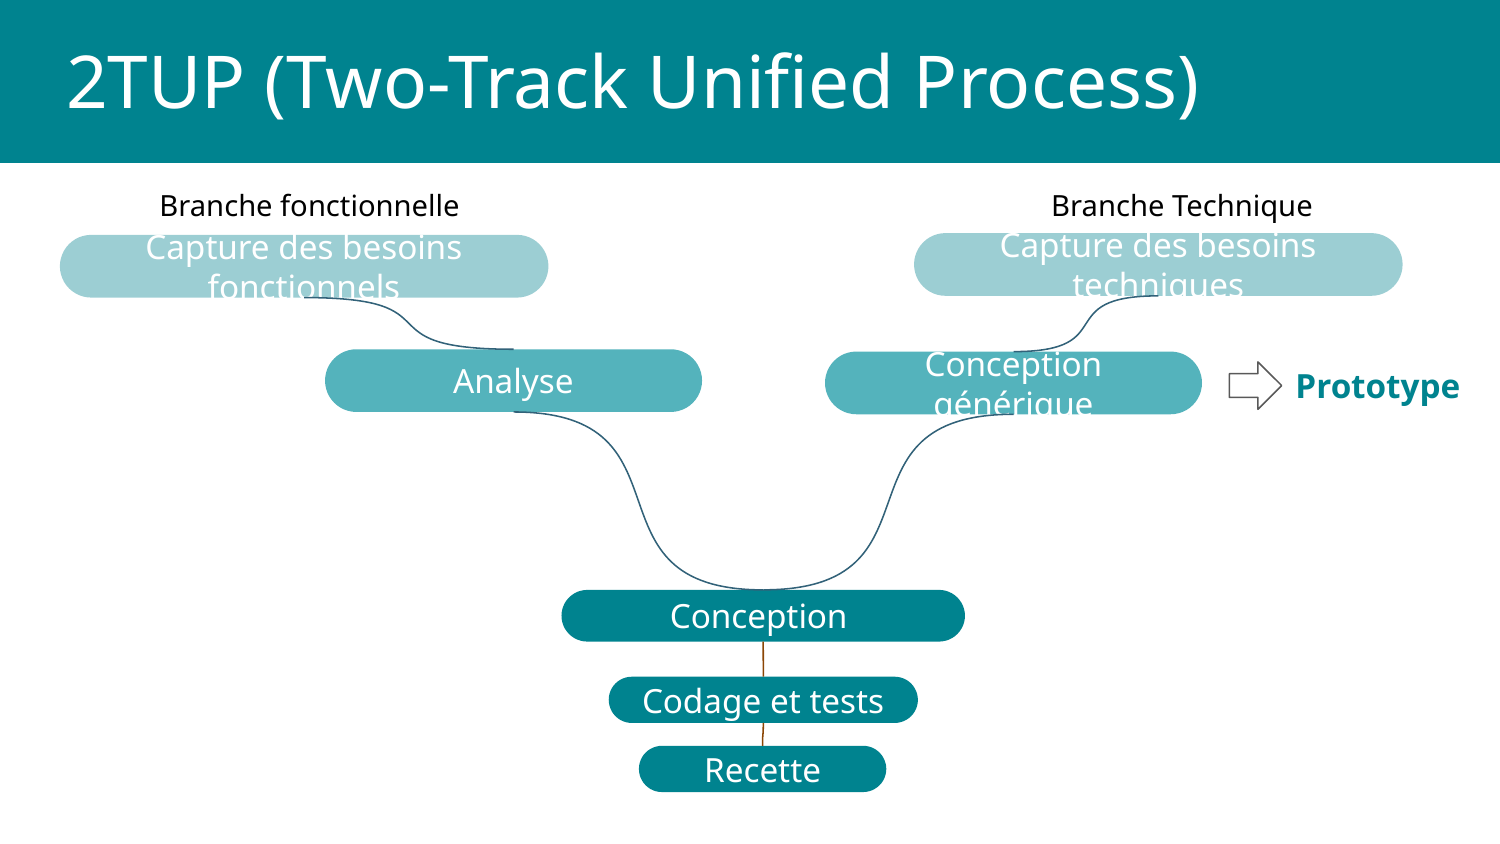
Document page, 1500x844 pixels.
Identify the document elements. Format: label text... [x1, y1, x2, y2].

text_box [59, 172, 1403, 793]
text_box Prototype [1408, 362, 1488, 409]
title 2TUP (Two-Track Unified Process) [50, 17, 1481, 139]
